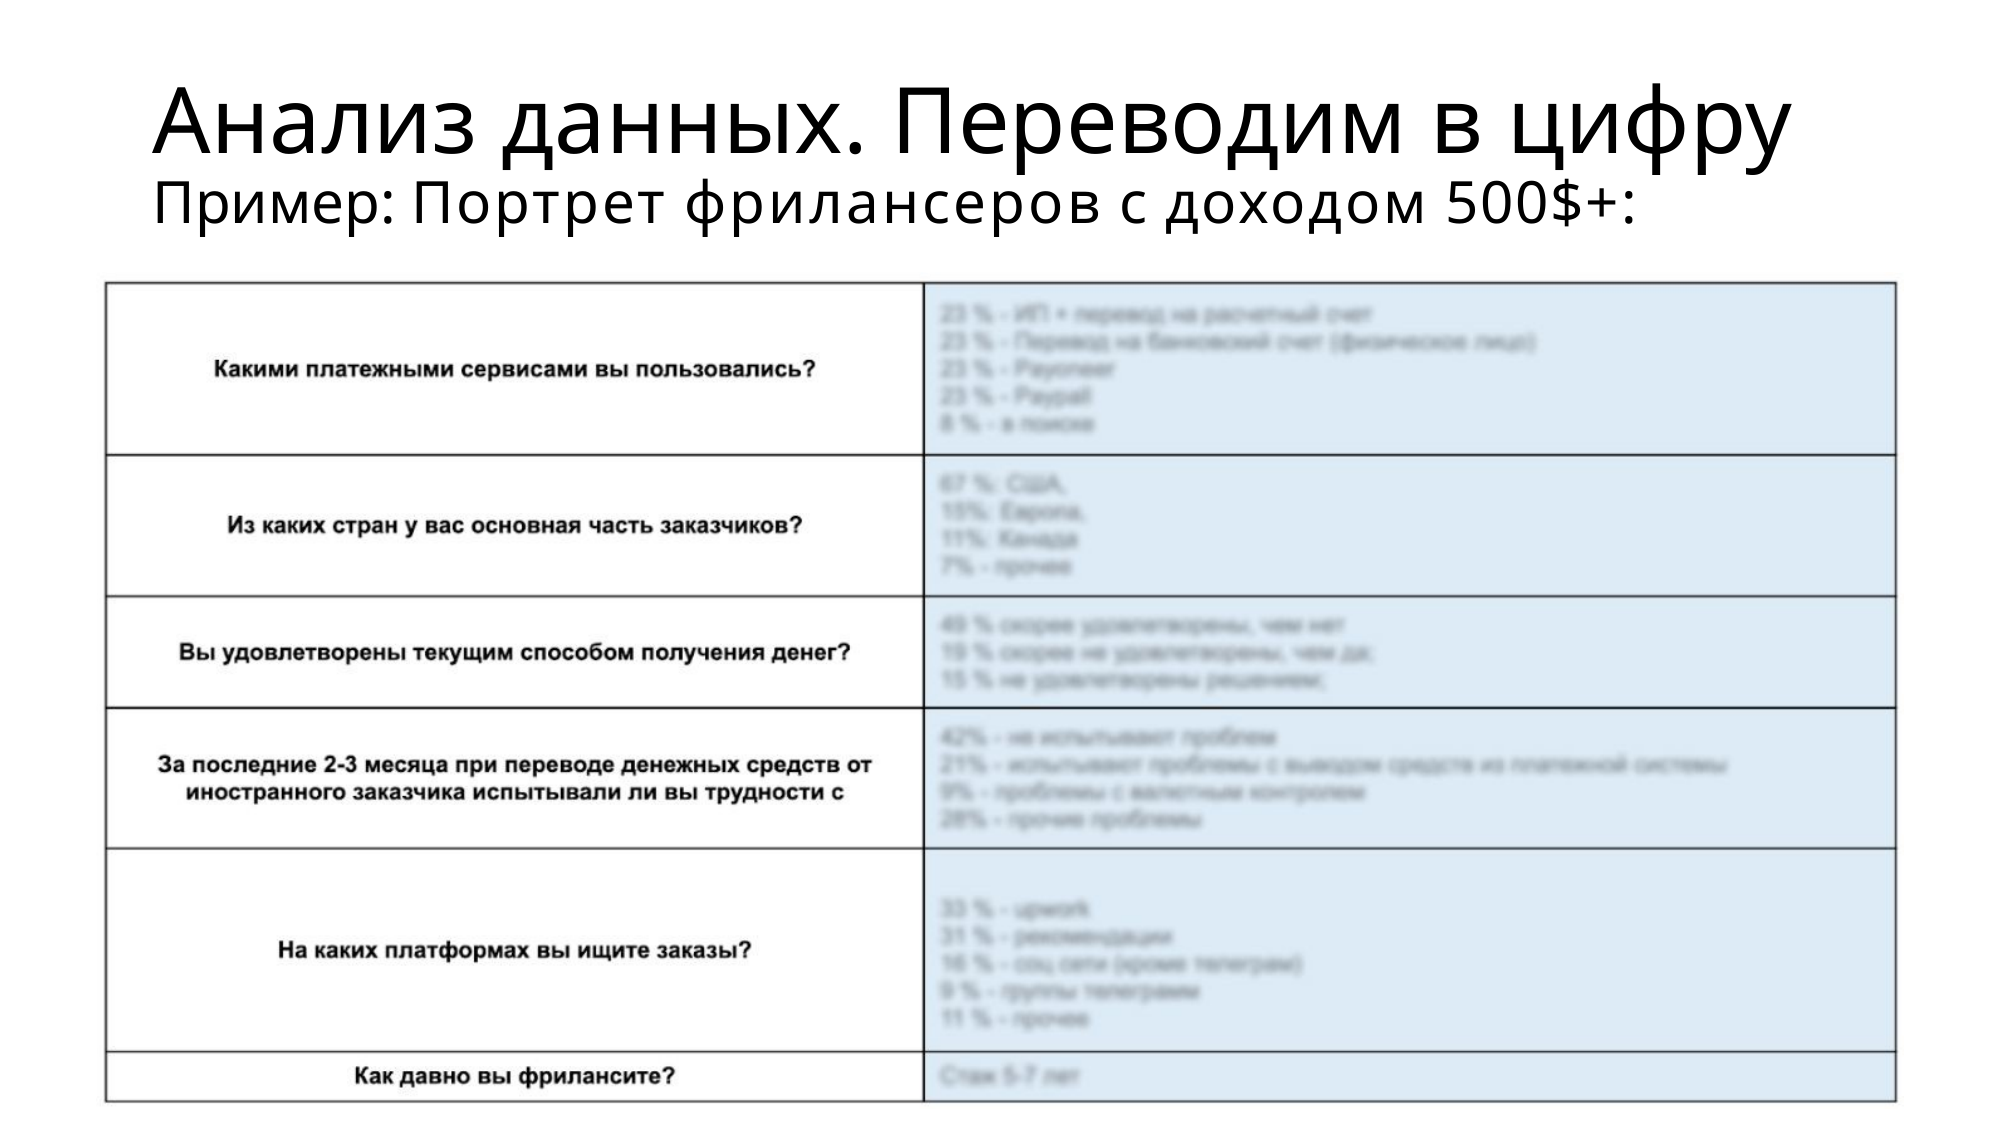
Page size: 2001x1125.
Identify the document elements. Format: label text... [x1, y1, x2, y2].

title Анализ данных. Переводим в цифру Пример: Портрет фрилансеров с доходом 500$+: [137, 46, 1863, 264]
picture [96, 272, 1904, 1110]
